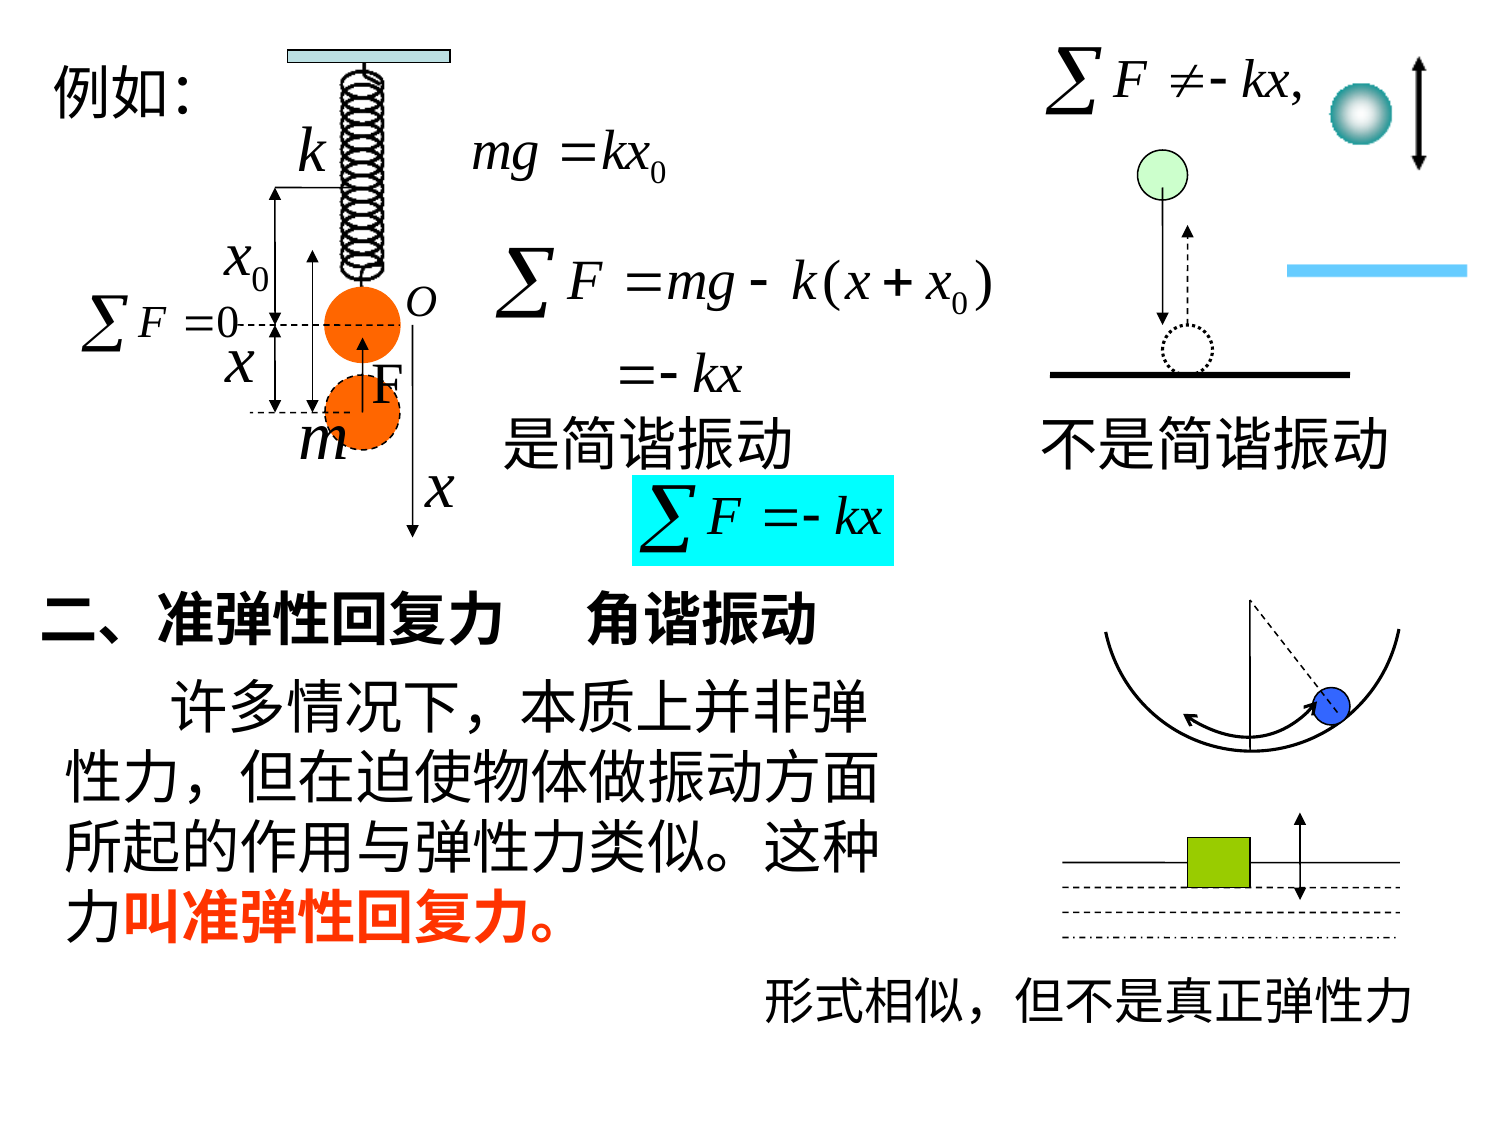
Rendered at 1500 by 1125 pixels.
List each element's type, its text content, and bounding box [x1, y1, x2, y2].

text_box [1250, 600, 1399, 716]
text_box [1137, 149, 1188, 200]
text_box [412, 462, 469, 524]
text_box [1181, 224, 1194, 238]
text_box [212, 337, 269, 399]
text_box [1156, 187, 1169, 325]
text_box [364, 414, 400, 450]
text_box [287, 49, 450, 63]
text_box [406, 524, 419, 538]
text_box [268, 307, 282, 325]
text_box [362, 349, 412, 414]
text_box 二、准弹性回复力 角谐振动 [24, 575, 1138, 660]
text_box 是简谐振动 [487, 418, 900, 485]
picture [1287, 49, 1469, 282]
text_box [1037, 37, 1314, 129]
text_box 许多情况下，本质上并非弹性力，但在迫使物体做振动方面所起的作用与弹性力类似。这种力叫准弹性回复力。 [50, 662, 900, 958]
text_box [1187, 837, 1250, 888]
text_box [1183, 641, 1318, 738]
text_box [324, 374, 362, 412]
text_box [268, 187, 282, 212]
text_box 不是简谐振动 [1024, 399, 1475, 485]
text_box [212, 212, 281, 307]
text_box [631, 474, 895, 567]
text_box [1105, 600, 1336, 752]
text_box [74, 287, 247, 364]
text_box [462, 112, 675, 198]
text_box 形式相似，但不是真正弹性力 [750, 962, 1450, 1038]
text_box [399, 274, 445, 328]
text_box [487, 237, 1003, 418]
text_box [1314, 687, 1351, 726]
text_box [268, 325, 282, 413]
text_box 例如： [37, 48, 438, 134]
picture [337, 62, 388, 288]
text_box [1162, 325, 1213, 376]
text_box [287, 112, 342, 188]
text_box [324, 288, 400, 363]
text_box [287, 412, 364, 477]
text_box [356, 337, 369, 350]
text_box [1293, 812, 1307, 901]
